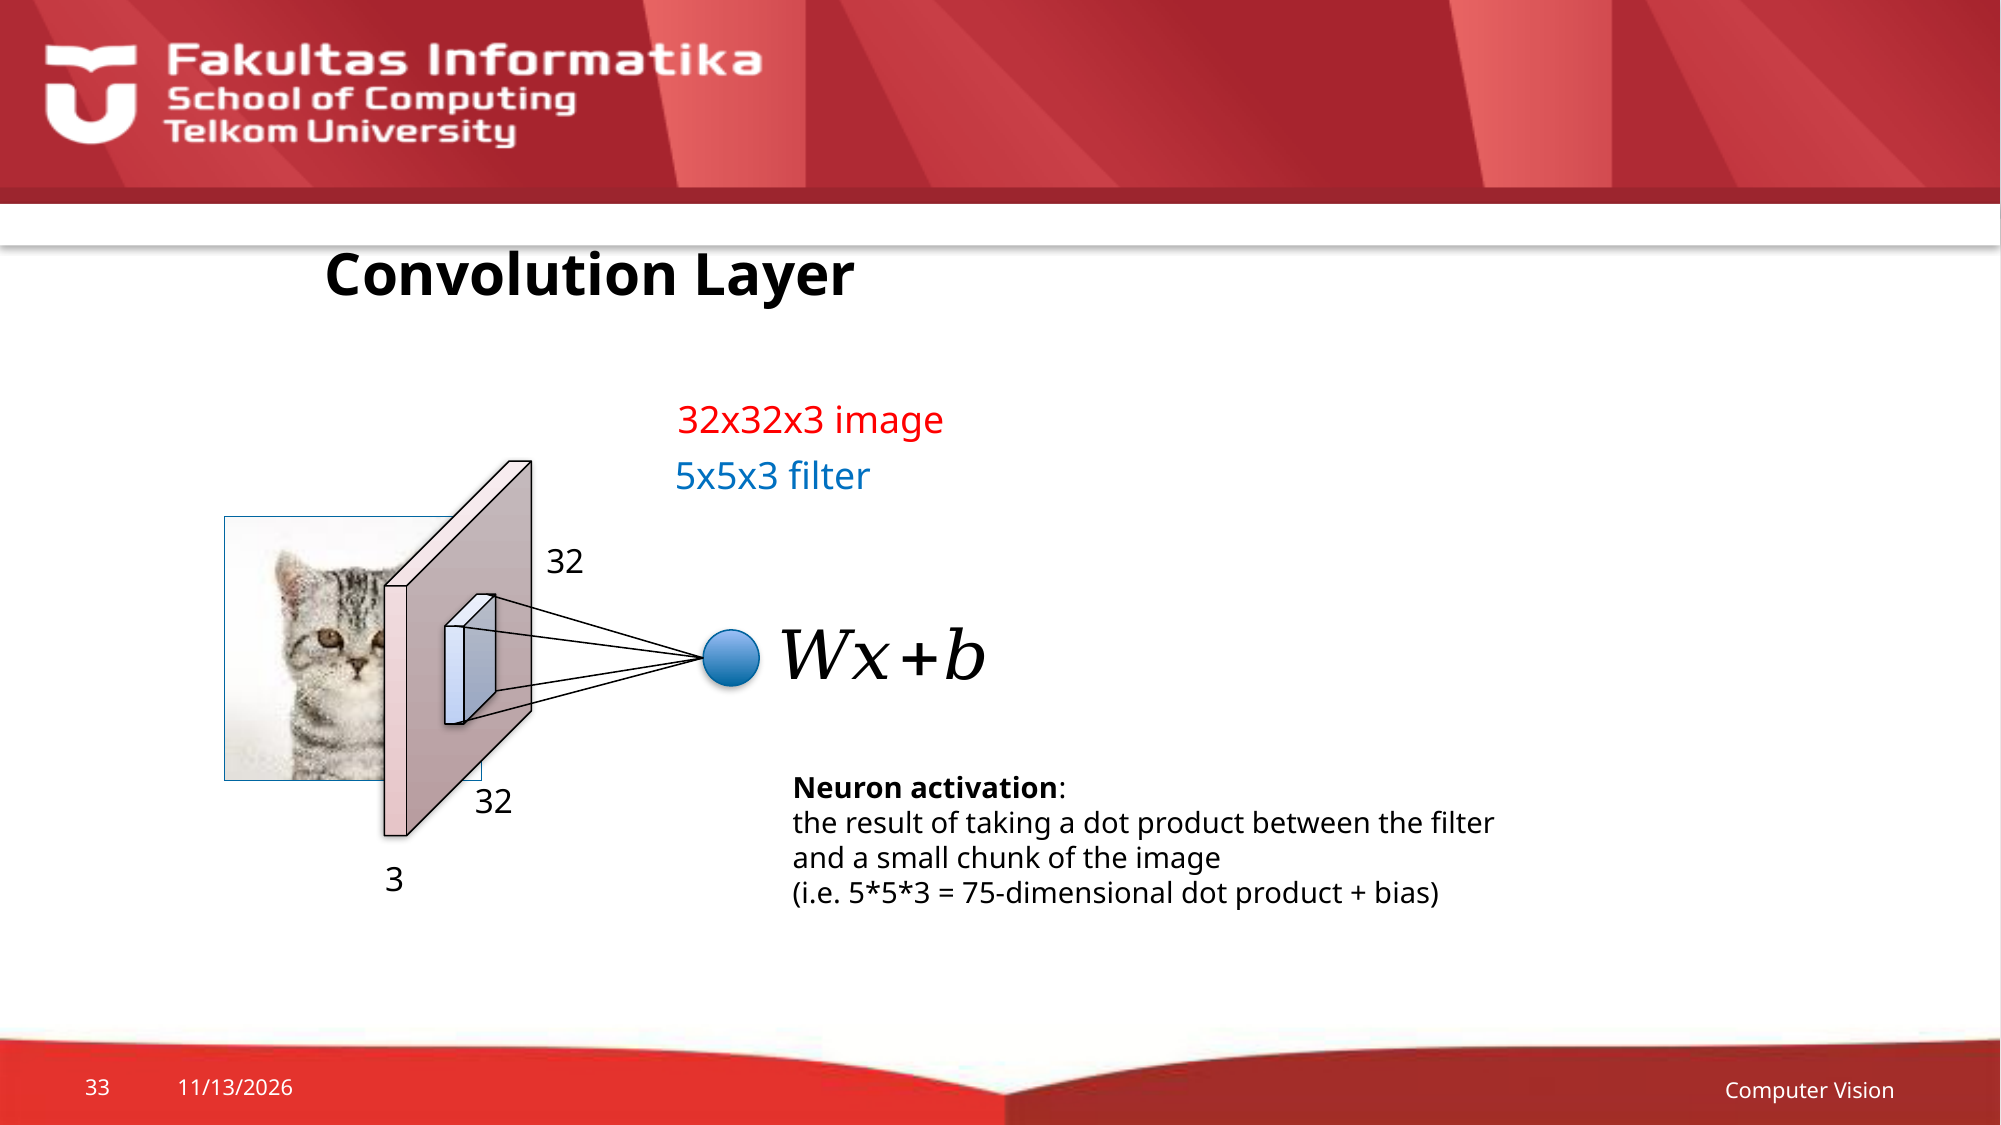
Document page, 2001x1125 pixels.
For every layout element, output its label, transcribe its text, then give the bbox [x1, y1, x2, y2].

text_box 32 [531, 533, 600, 588]
text_box 3 [370, 850, 420, 906]
text_box 32 [460, 772, 528, 828]
slide_number 33 [85, 1058, 164, 1119]
picture [224, 515, 483, 781]
text_box A filter creates a small feature template, Activation value indicates the presence of that feature in that particular location [459, 462, 528, 514]
picture [0, 0, 2001, 1125]
title Convolution Layer [309, 219, 1676, 325]
text_box [383, 788, 456, 837]
text_box Neuron activation: the result of taking a dot product between the filter and a small chunk of the image (i.e. 5*5*3 = 75-dimensional dot product + bias) [777, 762, 1543, 917]
text_box [455, 460, 533, 592]
list Computer Vision [1185, 1058, 1911, 1119]
slide_number 18-Sep-20 [177, 1058, 537, 1119]
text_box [453, 593, 760, 724]
